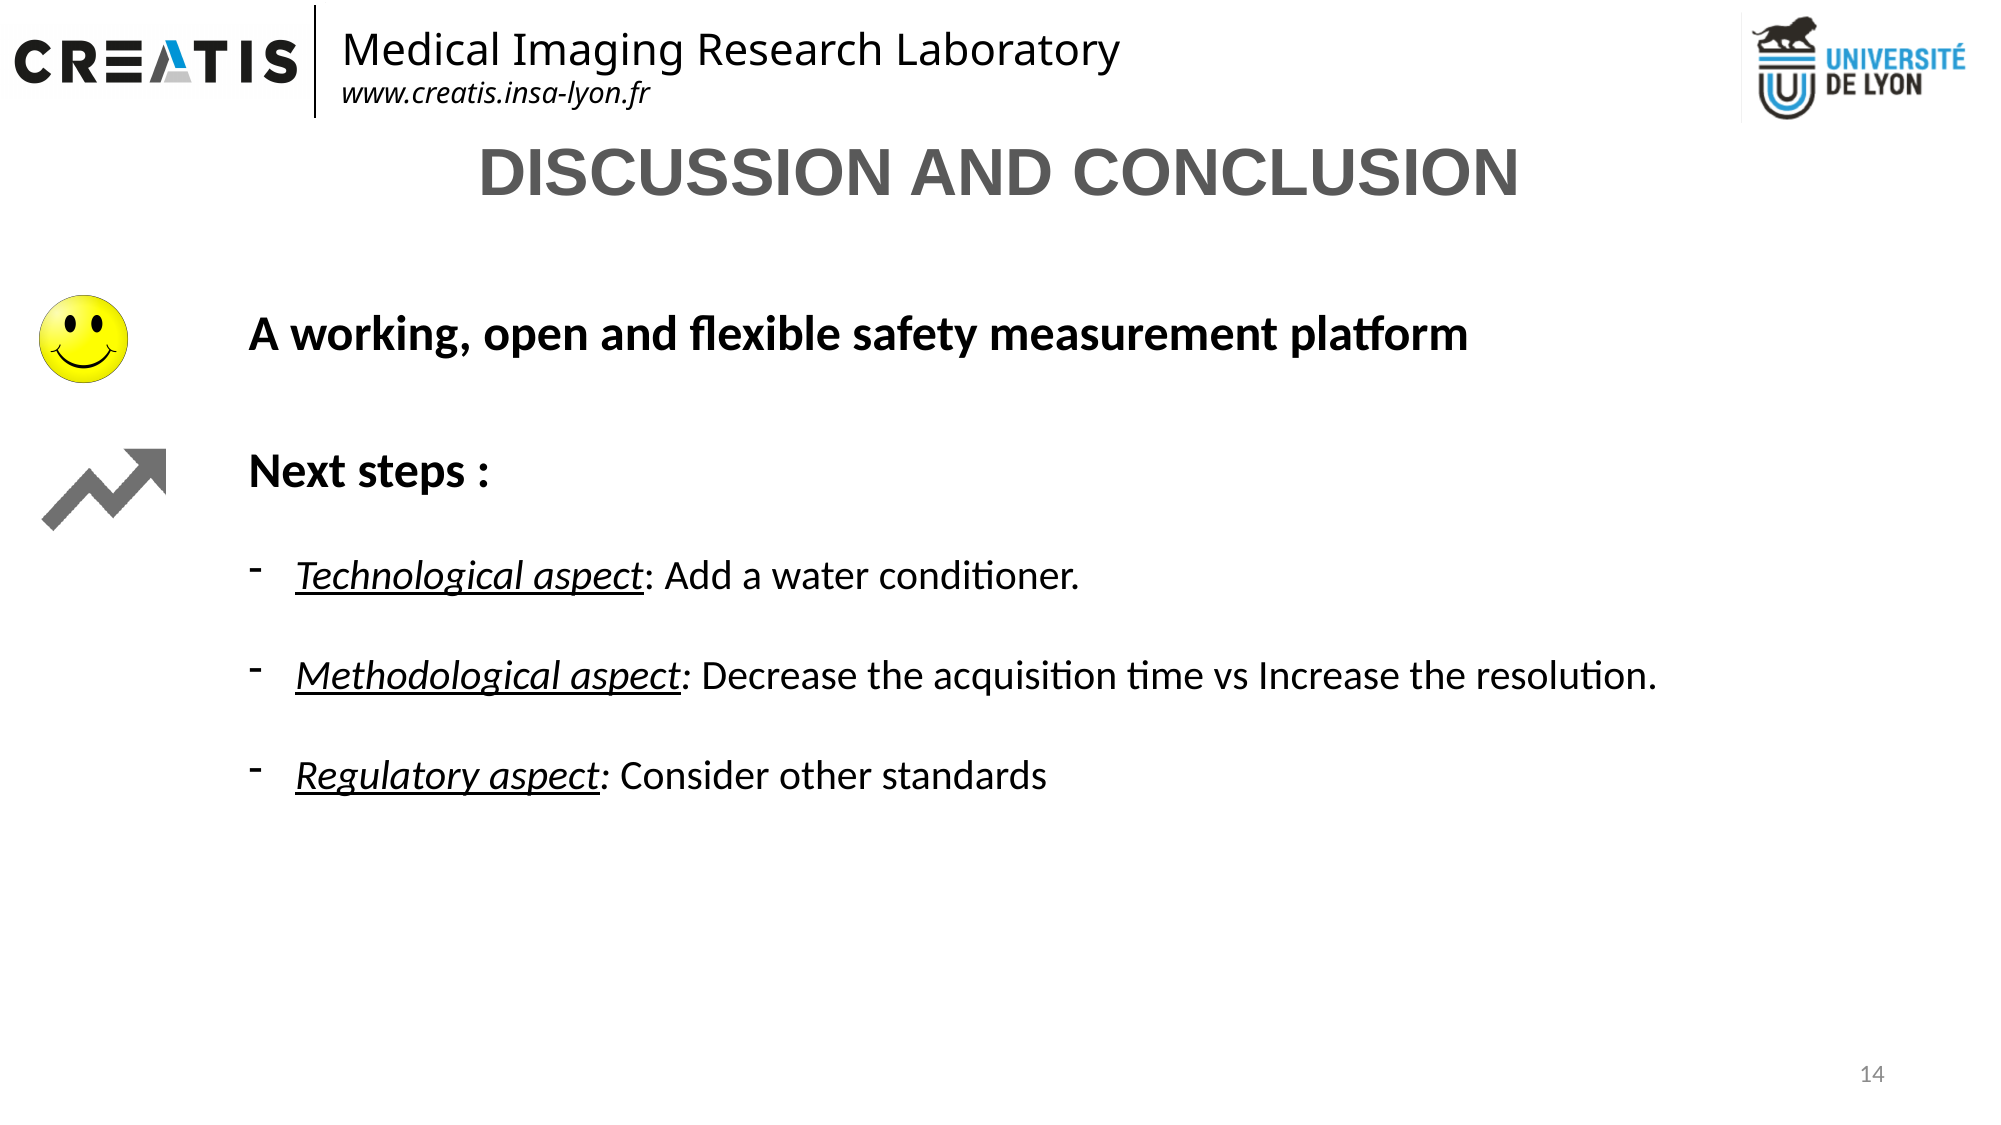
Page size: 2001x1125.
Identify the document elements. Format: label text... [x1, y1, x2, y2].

text_box Next steps : Technological aspect: Add a water conditioner. Methodological aspect: Decrease the acquisition time vs Increase the resolution. Regulatory aspect: Consider other standards [233, 473, 1686, 851]
text_box A working, open and flexible safety measurement platform [233, 293, 1890, 473]
picture [37, 293, 130, 386]
slide_number 14 [1433, 1042, 1900, 1103]
title DISCUSSION AND CONCLUSION [99, 75, 1900, 263]
picture [1741, 9, 1969, 123]
picture [29, 415, 177, 564]
picture [0, 24, 311, 99]
